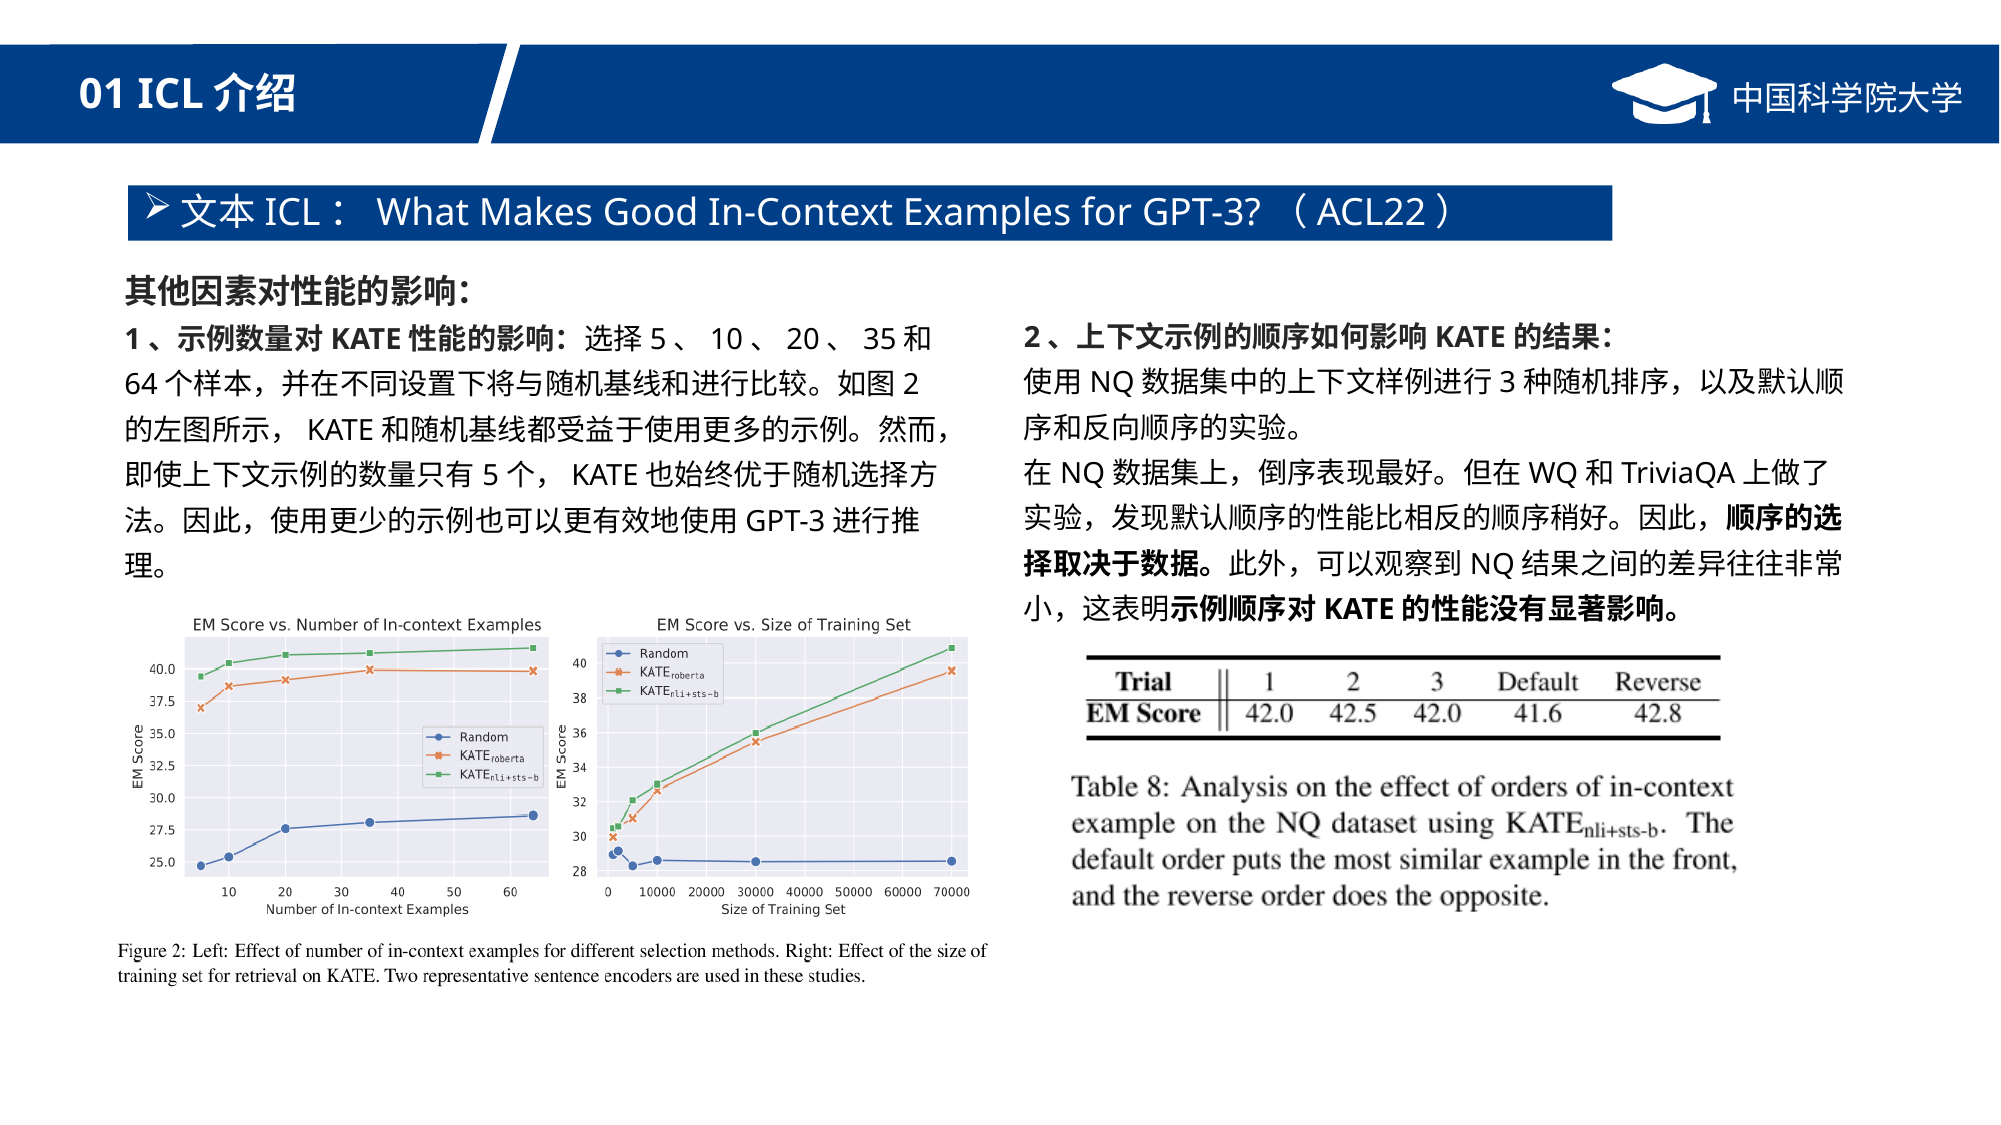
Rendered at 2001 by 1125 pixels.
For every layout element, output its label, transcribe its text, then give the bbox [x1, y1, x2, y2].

picture [109, 611, 990, 991]
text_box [0, 43, 1612, 144]
text_box 文本ICL：What Makes Good In-Context Examples for GPT-3?（ACL22） [128, 185, 1613, 241]
picture [1064, 651, 1739, 915]
text_box 2、上下文示例的顺序如何影响KATE的结果： 使用NQ数据集中的上下文样例进行3种随机排序，以及默认顺序和反向顺序的实验。 在NQ数据集上，倒序表现最好。但在WQ和TriviaQA上做了实验，发现默认顺序的性能比相反的顺序稍好。因此，顺序的选择取决于数据。此外，可以观察到NQ结果之间的差异往往非常小，这表明示例顺序对KATE的性能没有显著影响。 [1009, 300, 1863, 688]
picture [1612, 41, 1717, 146]
text_box [897, 580, 1844, 1022]
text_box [1717, 43, 2000, 144]
